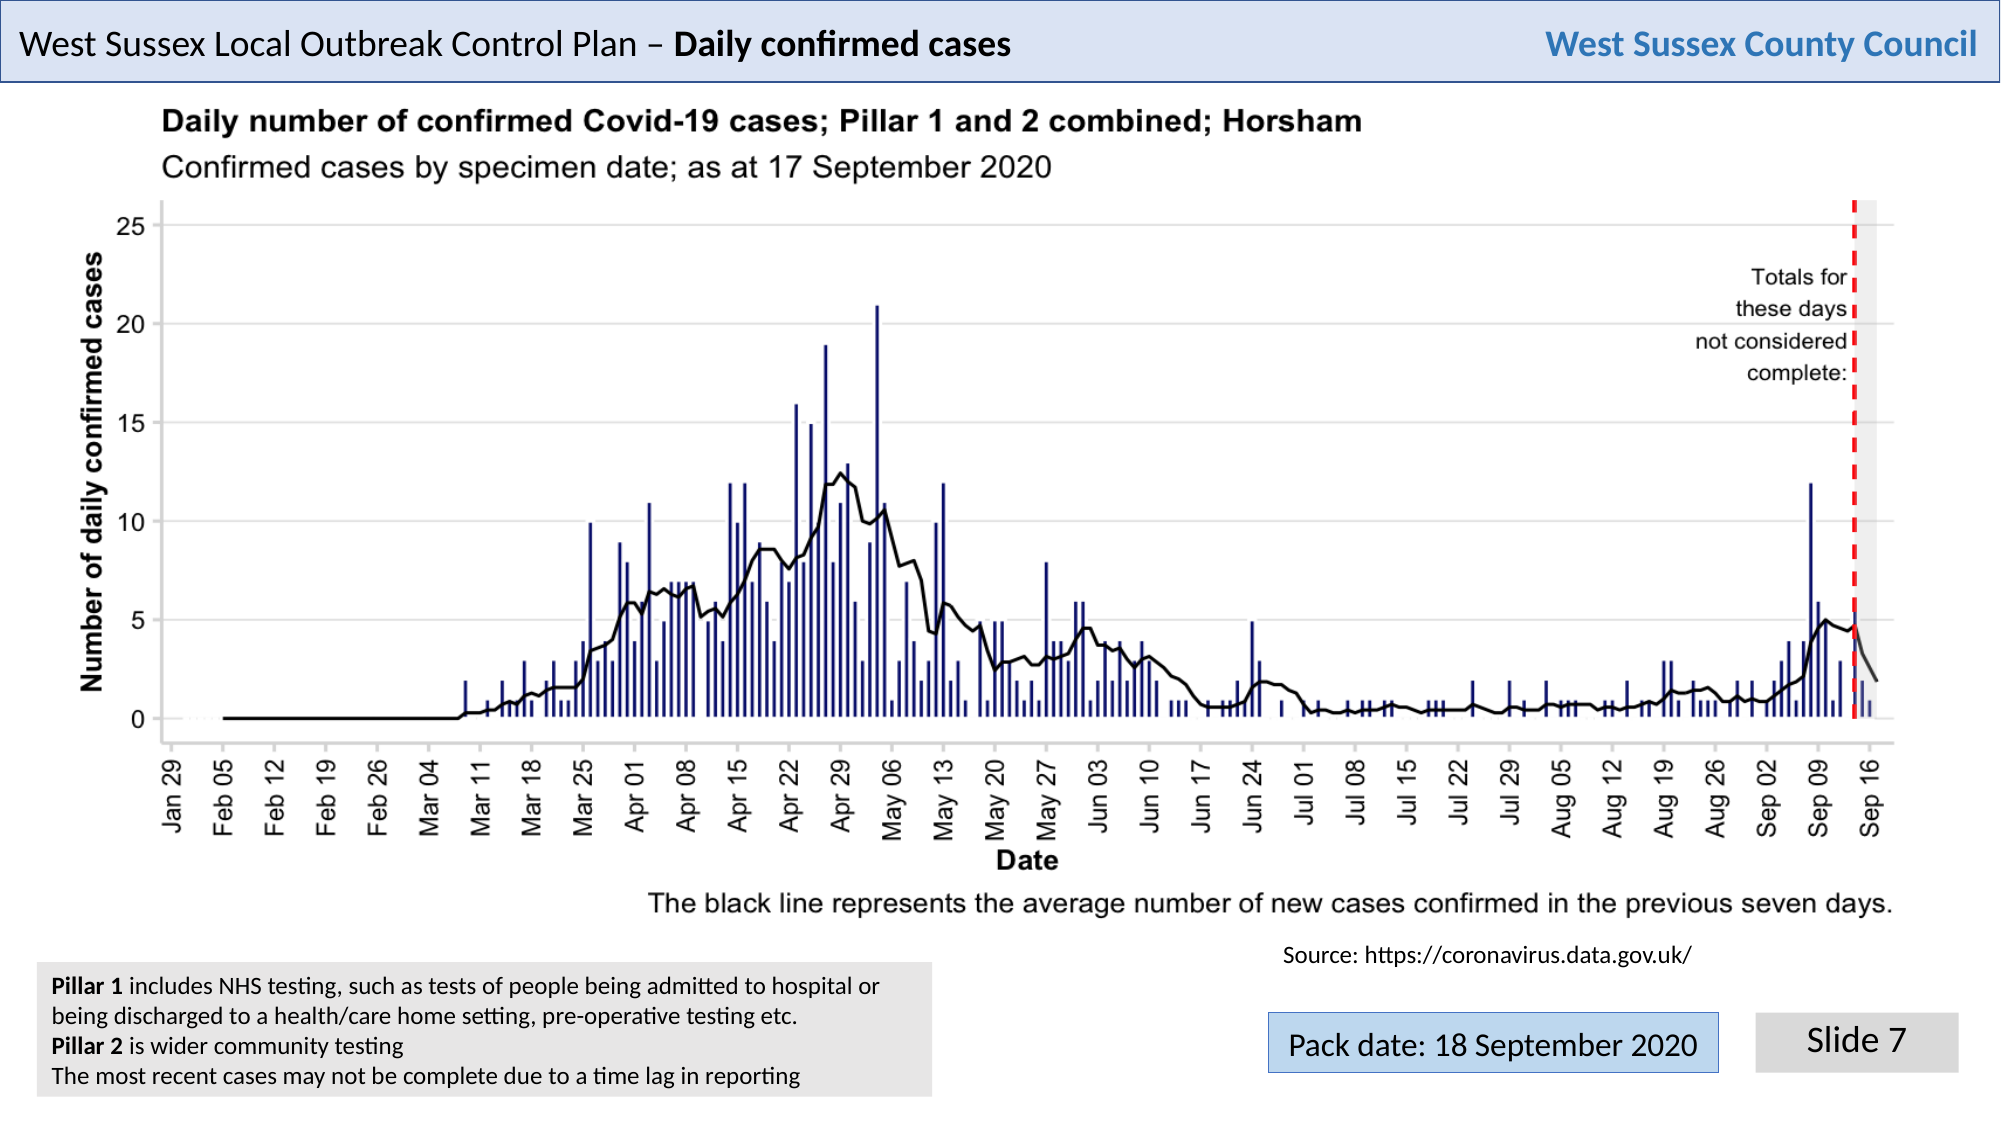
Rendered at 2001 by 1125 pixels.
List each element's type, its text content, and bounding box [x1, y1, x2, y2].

list Slide 7 [1755, 1012, 1959, 1073]
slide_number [1268, 1012, 1719, 1073]
picture [63, 91, 1912, 935]
list Source: https://coronavirus.data.gov.uk/ [1268, 935, 1912, 995]
